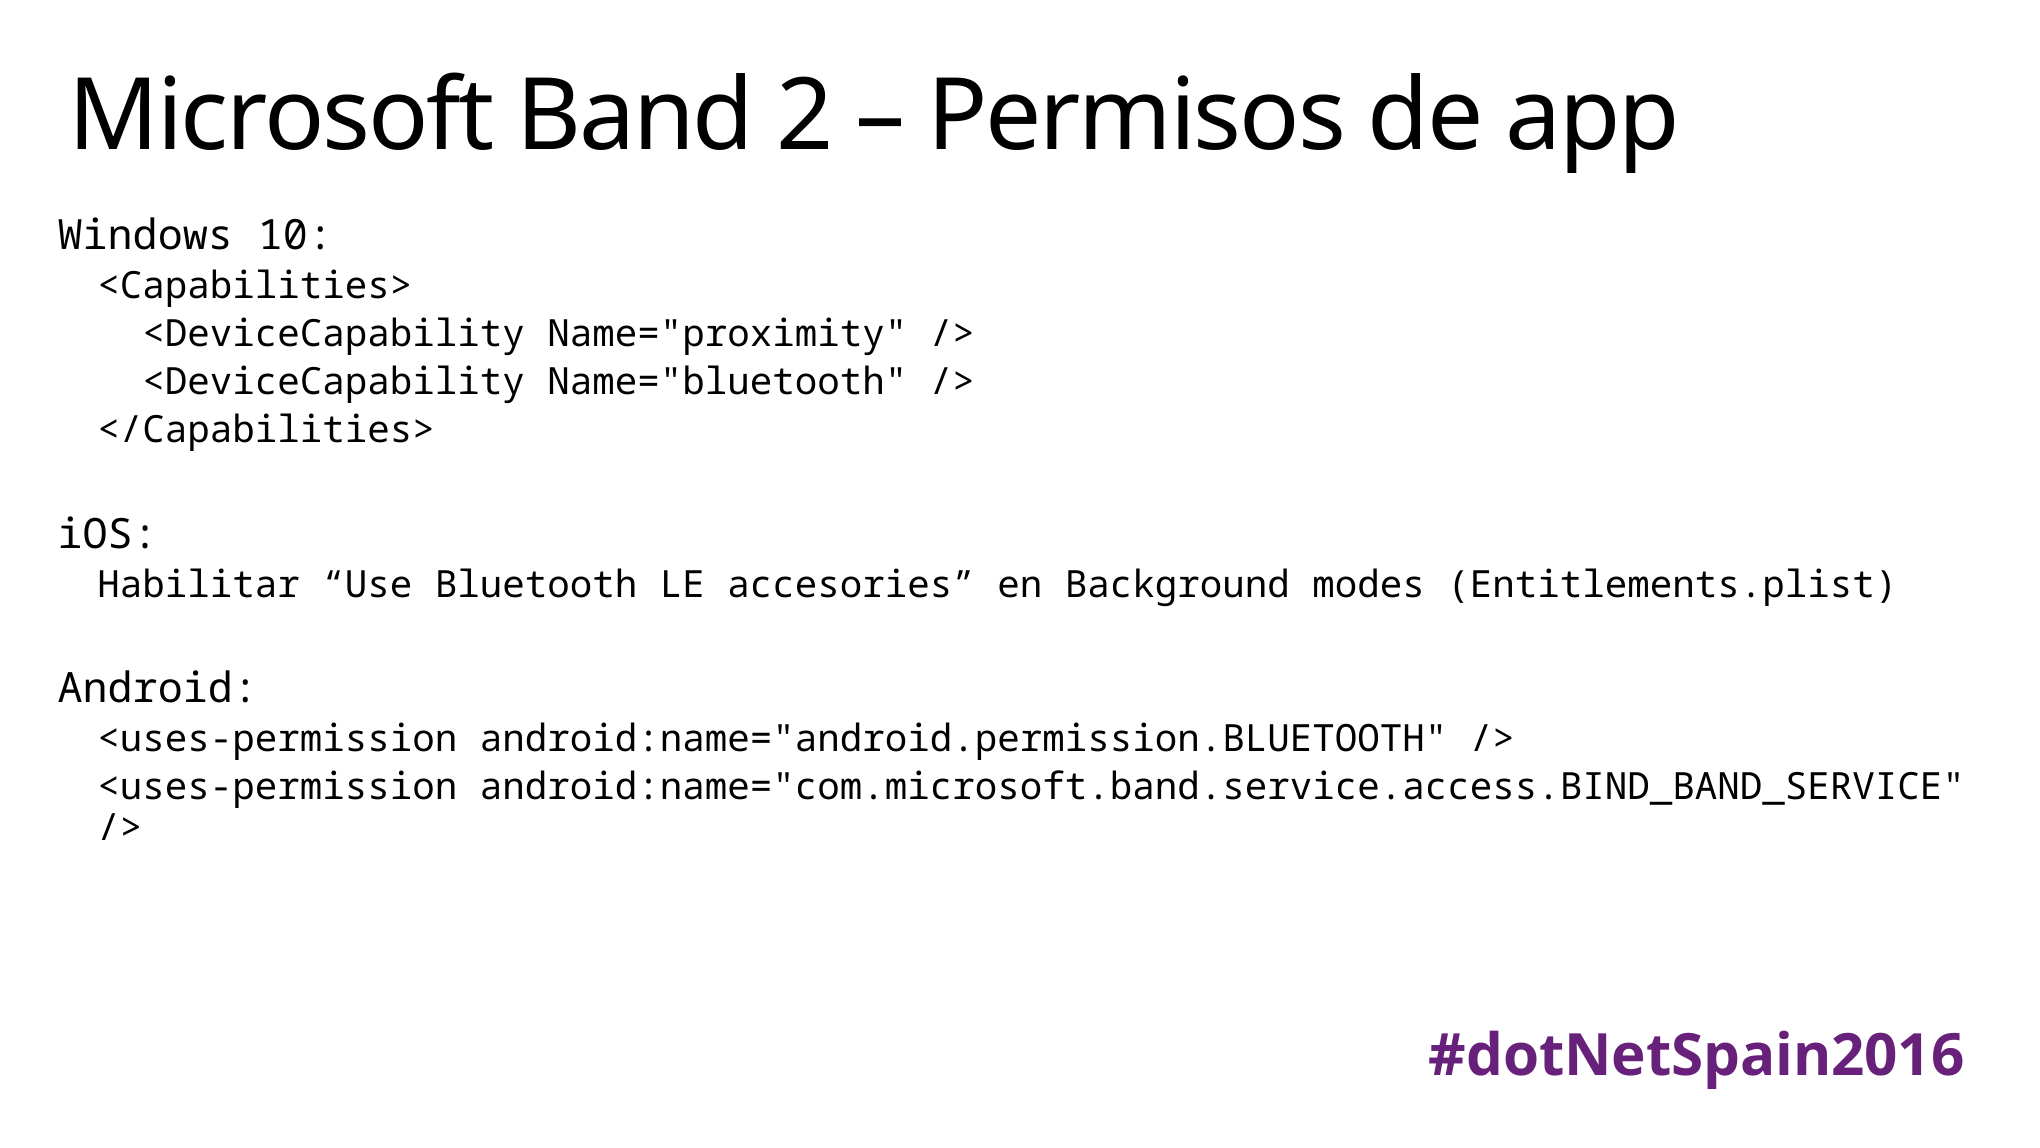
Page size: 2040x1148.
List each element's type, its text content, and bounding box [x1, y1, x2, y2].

list Windows 10: <Capabilities> <DeviceCapability Name="proximity" /> <DeviceCapability Name="bluetooth" /> </Capabilities> iOS: Habilitar “Use Bluetooth LE accesories” en Background modes (Entitlements.plist) Android: <uses-permission android:name="android.permission.BLUETOOTH" /> <uses-permission android:name="com.microsoft.band.service.access.BIND_BAND_SERVICE" /> [33, 198, 2008, 930]
title Microsoft Band 2 – Permisos de app [45, 48, 1996, 199]
